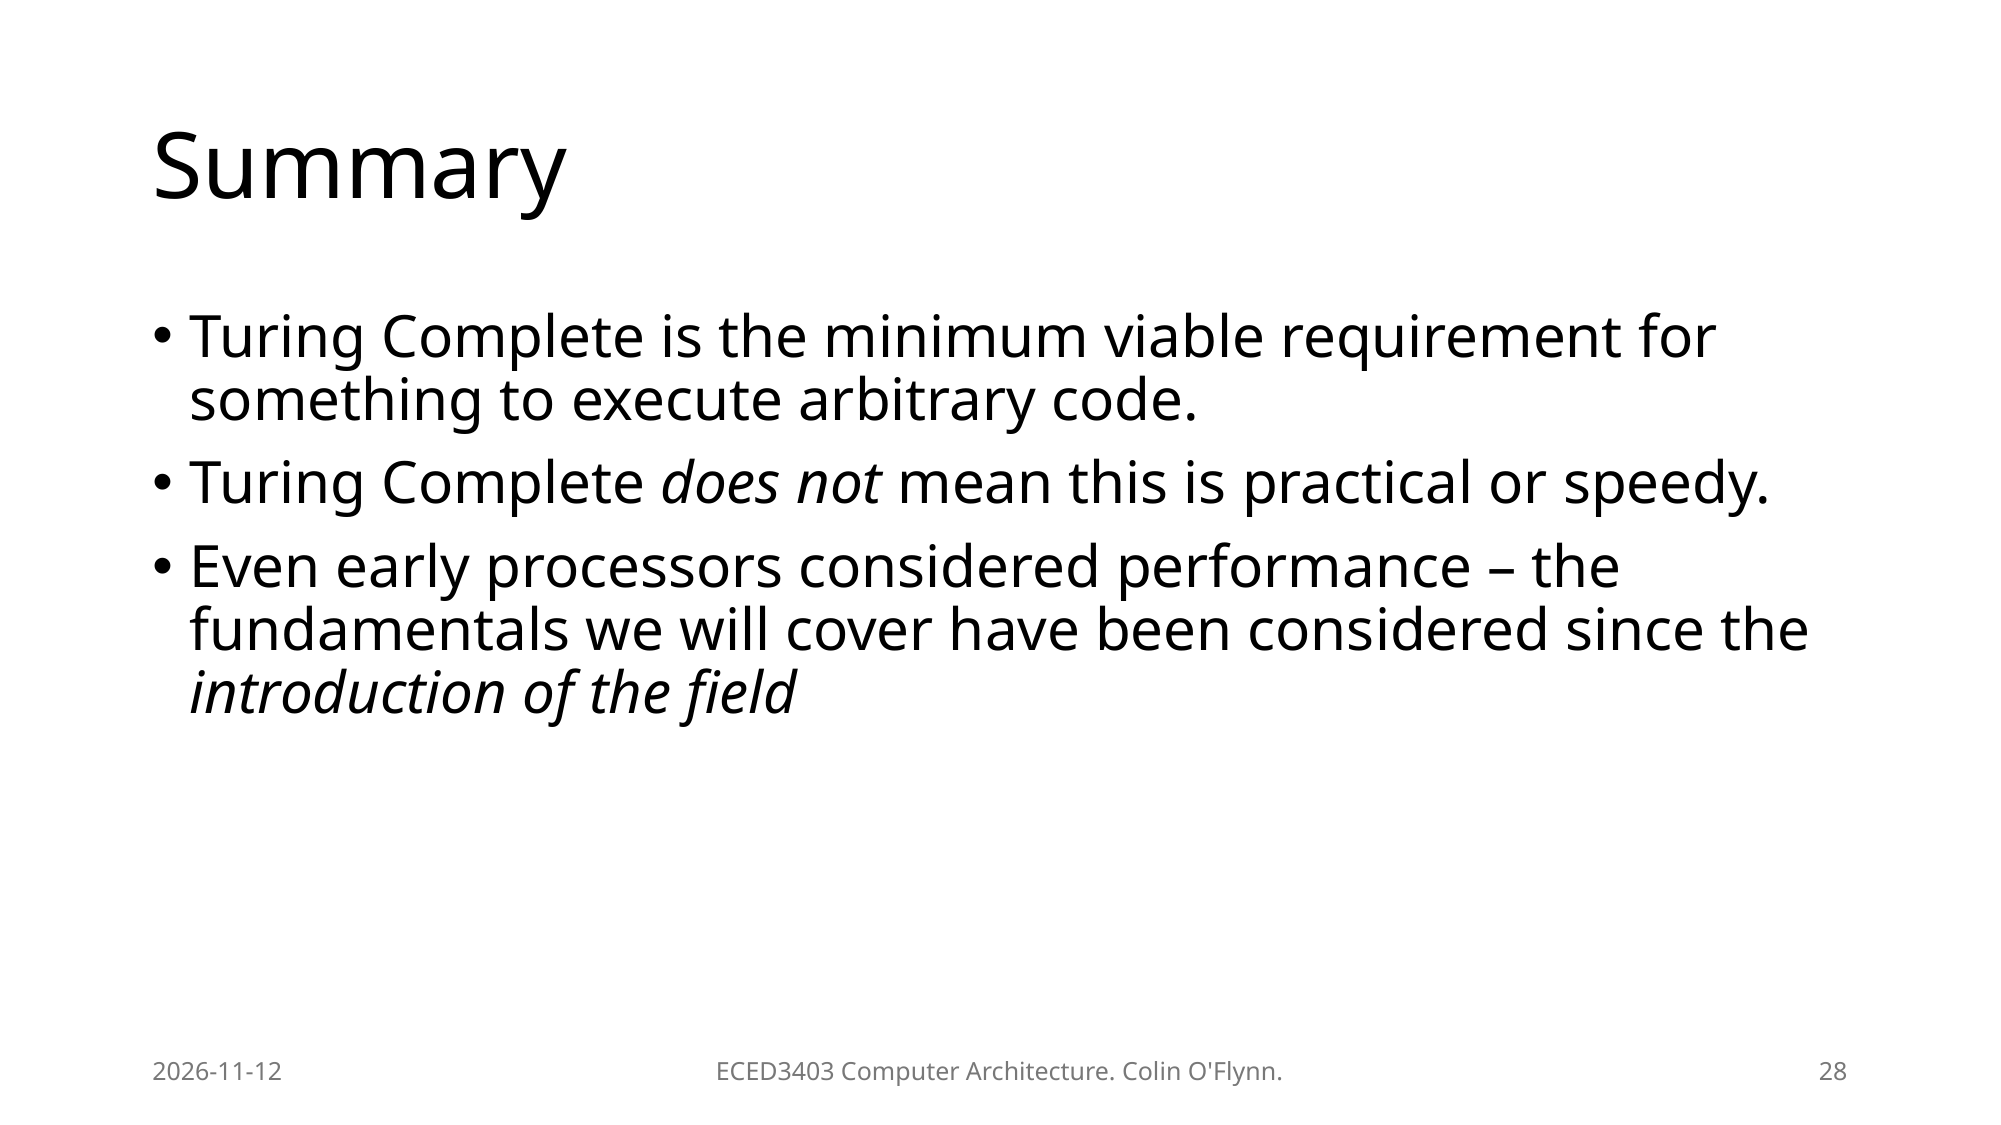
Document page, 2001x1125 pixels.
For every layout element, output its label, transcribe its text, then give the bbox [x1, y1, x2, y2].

footer ECED3403 Computer Architecture. Colin O'Flynn. [662, 1042, 1338, 1103]
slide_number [137, 1042, 588, 1103]
title Summary [137, 59, 1863, 278]
list Turing Complete is the minimum viable requirement for something to execute arbitrary code. Turing Complete does not mean this is practical or speedy. Even early processors considered performance – the fundamentals we will cover have been considered since the introduction of the field [137, 299, 1863, 1014]
slide_number 28 [1412, 1042, 1863, 1103]
